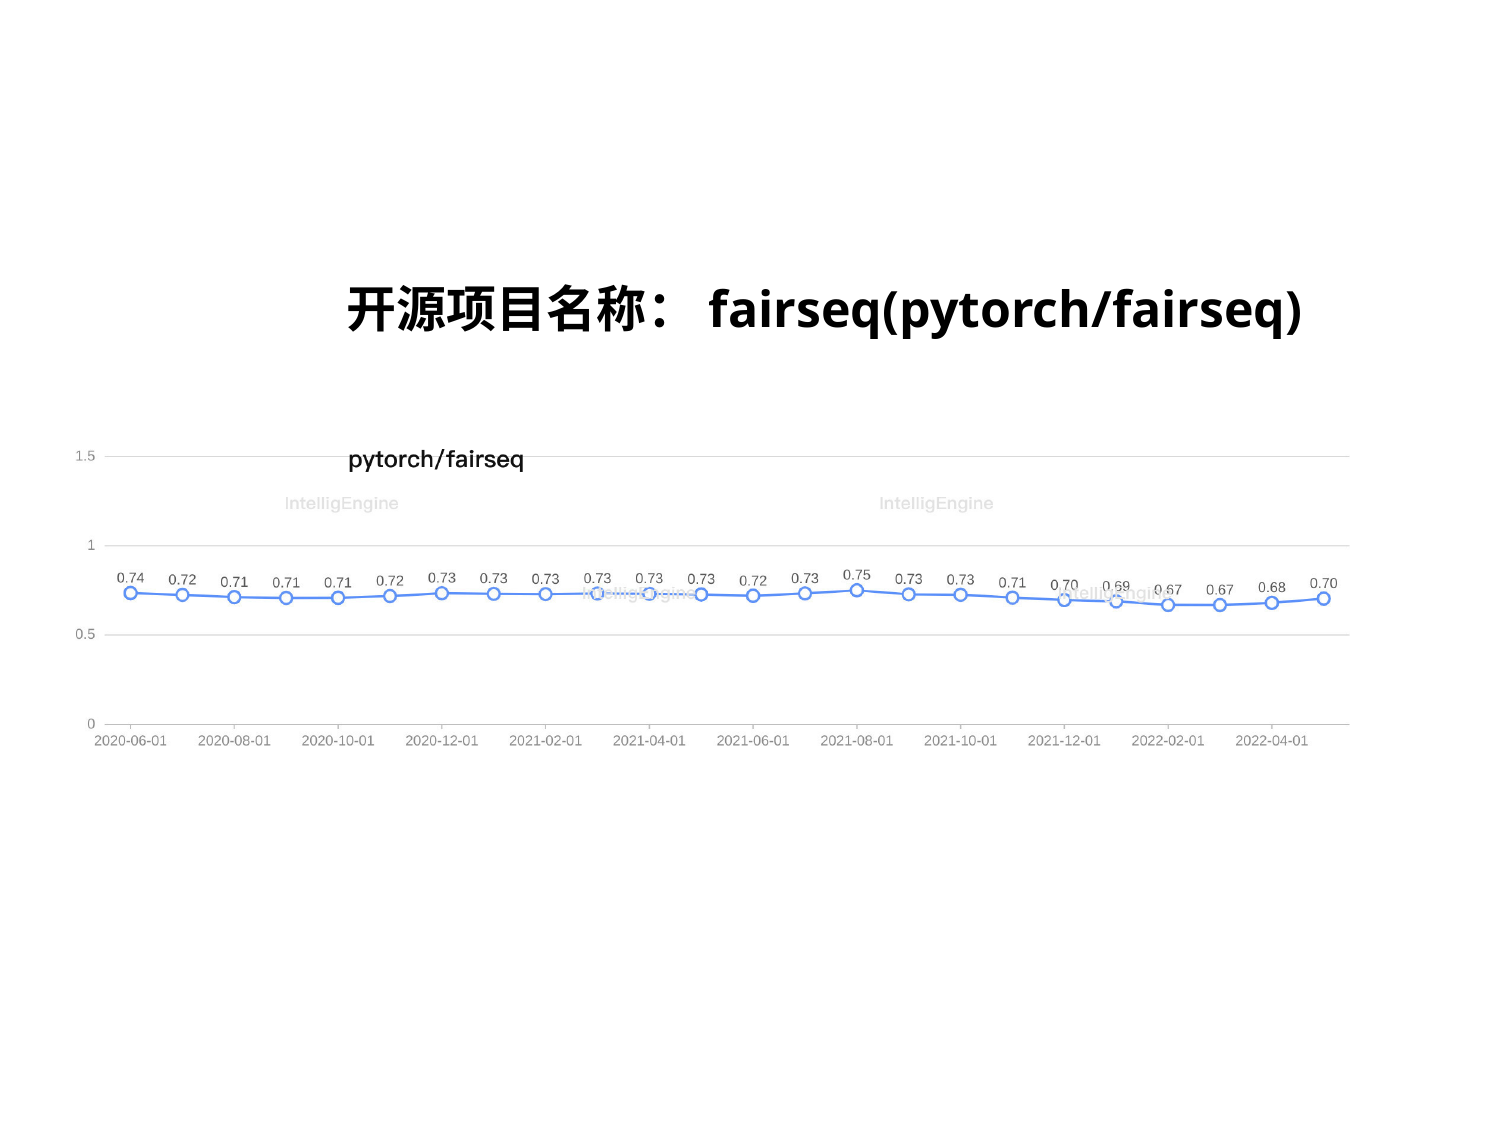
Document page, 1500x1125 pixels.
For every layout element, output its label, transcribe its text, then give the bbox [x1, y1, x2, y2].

text_box 开源项目名称：fairseq(pytorch/fairseq) [332, 224, 1318, 345]
picture [74, 449, 1351, 748]
